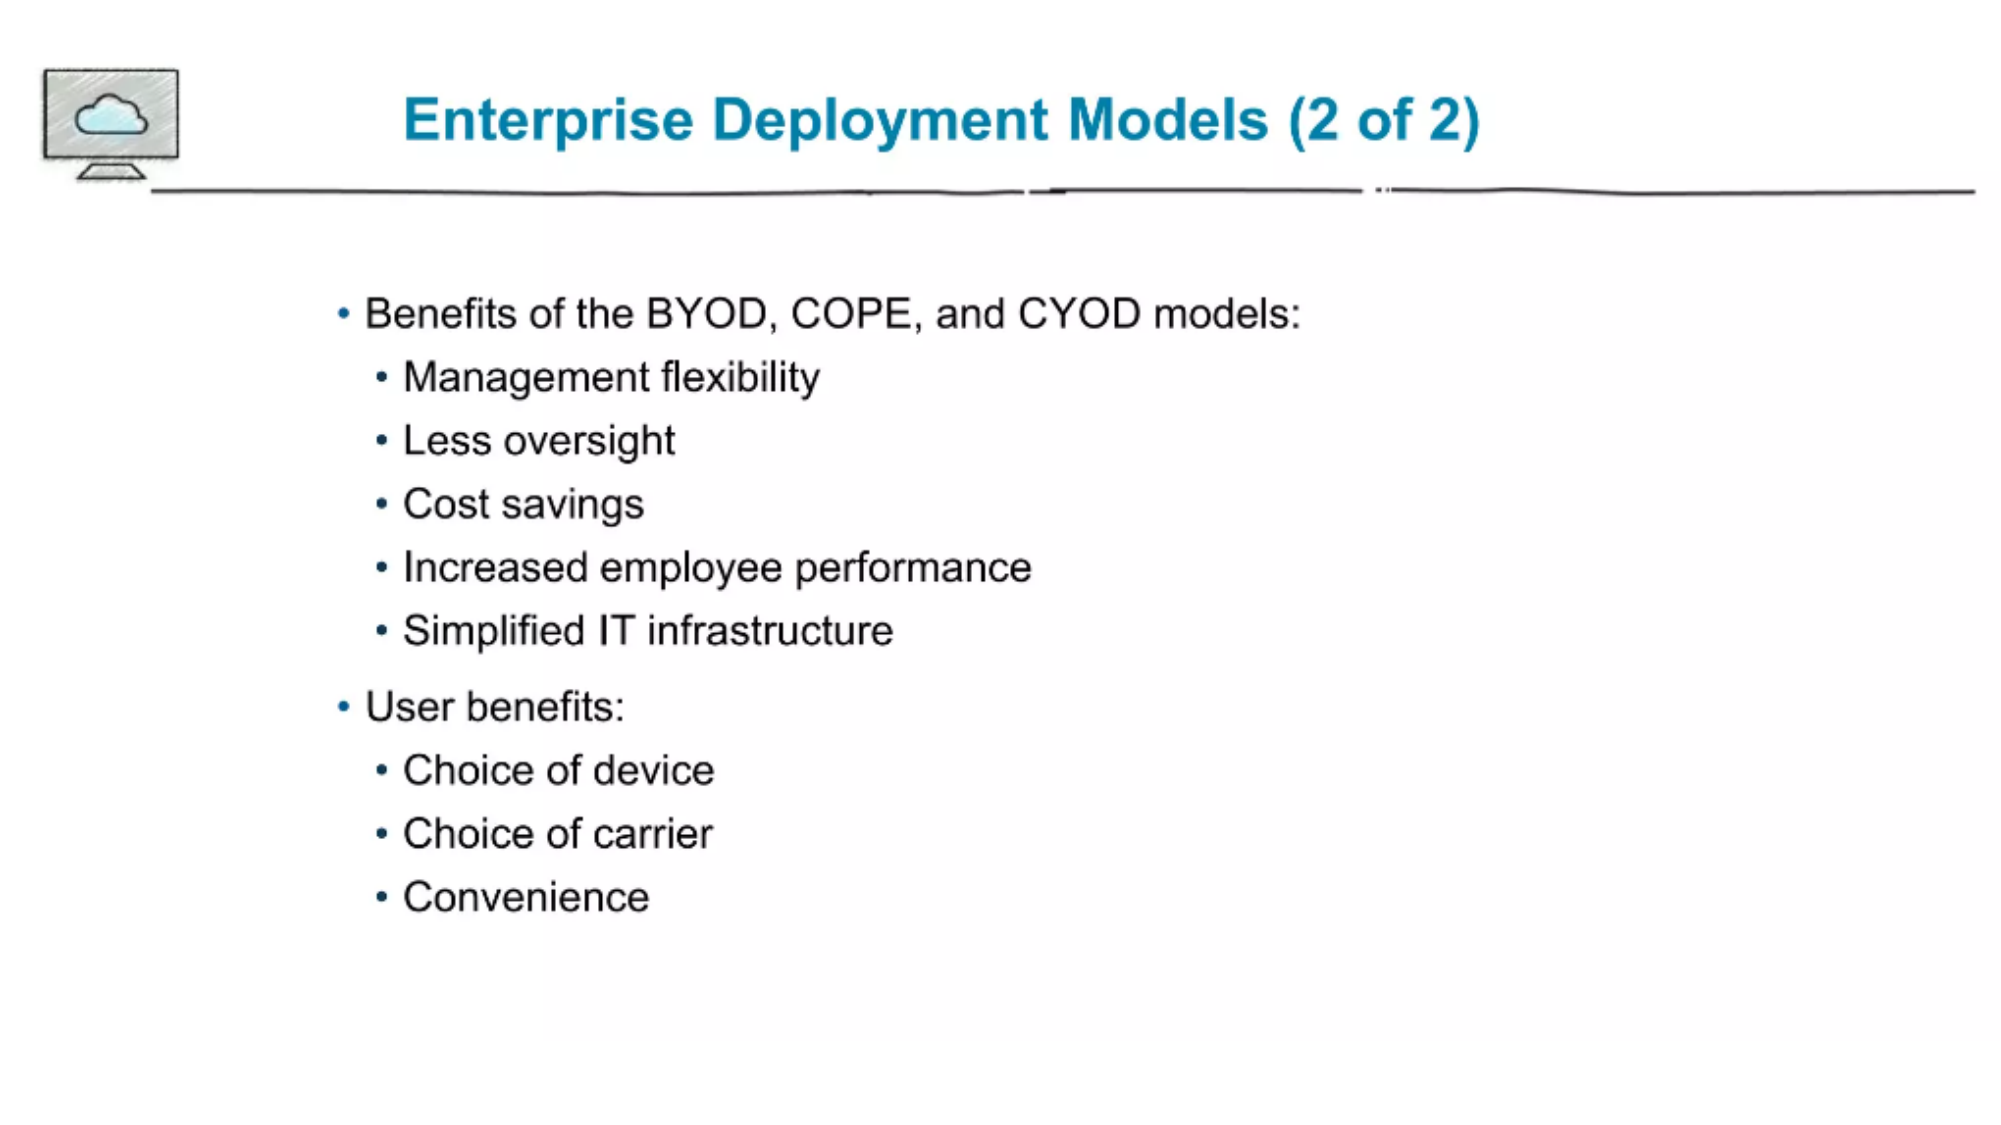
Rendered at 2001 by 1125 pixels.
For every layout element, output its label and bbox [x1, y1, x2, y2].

picture [32, 40, 2000, 1042]
